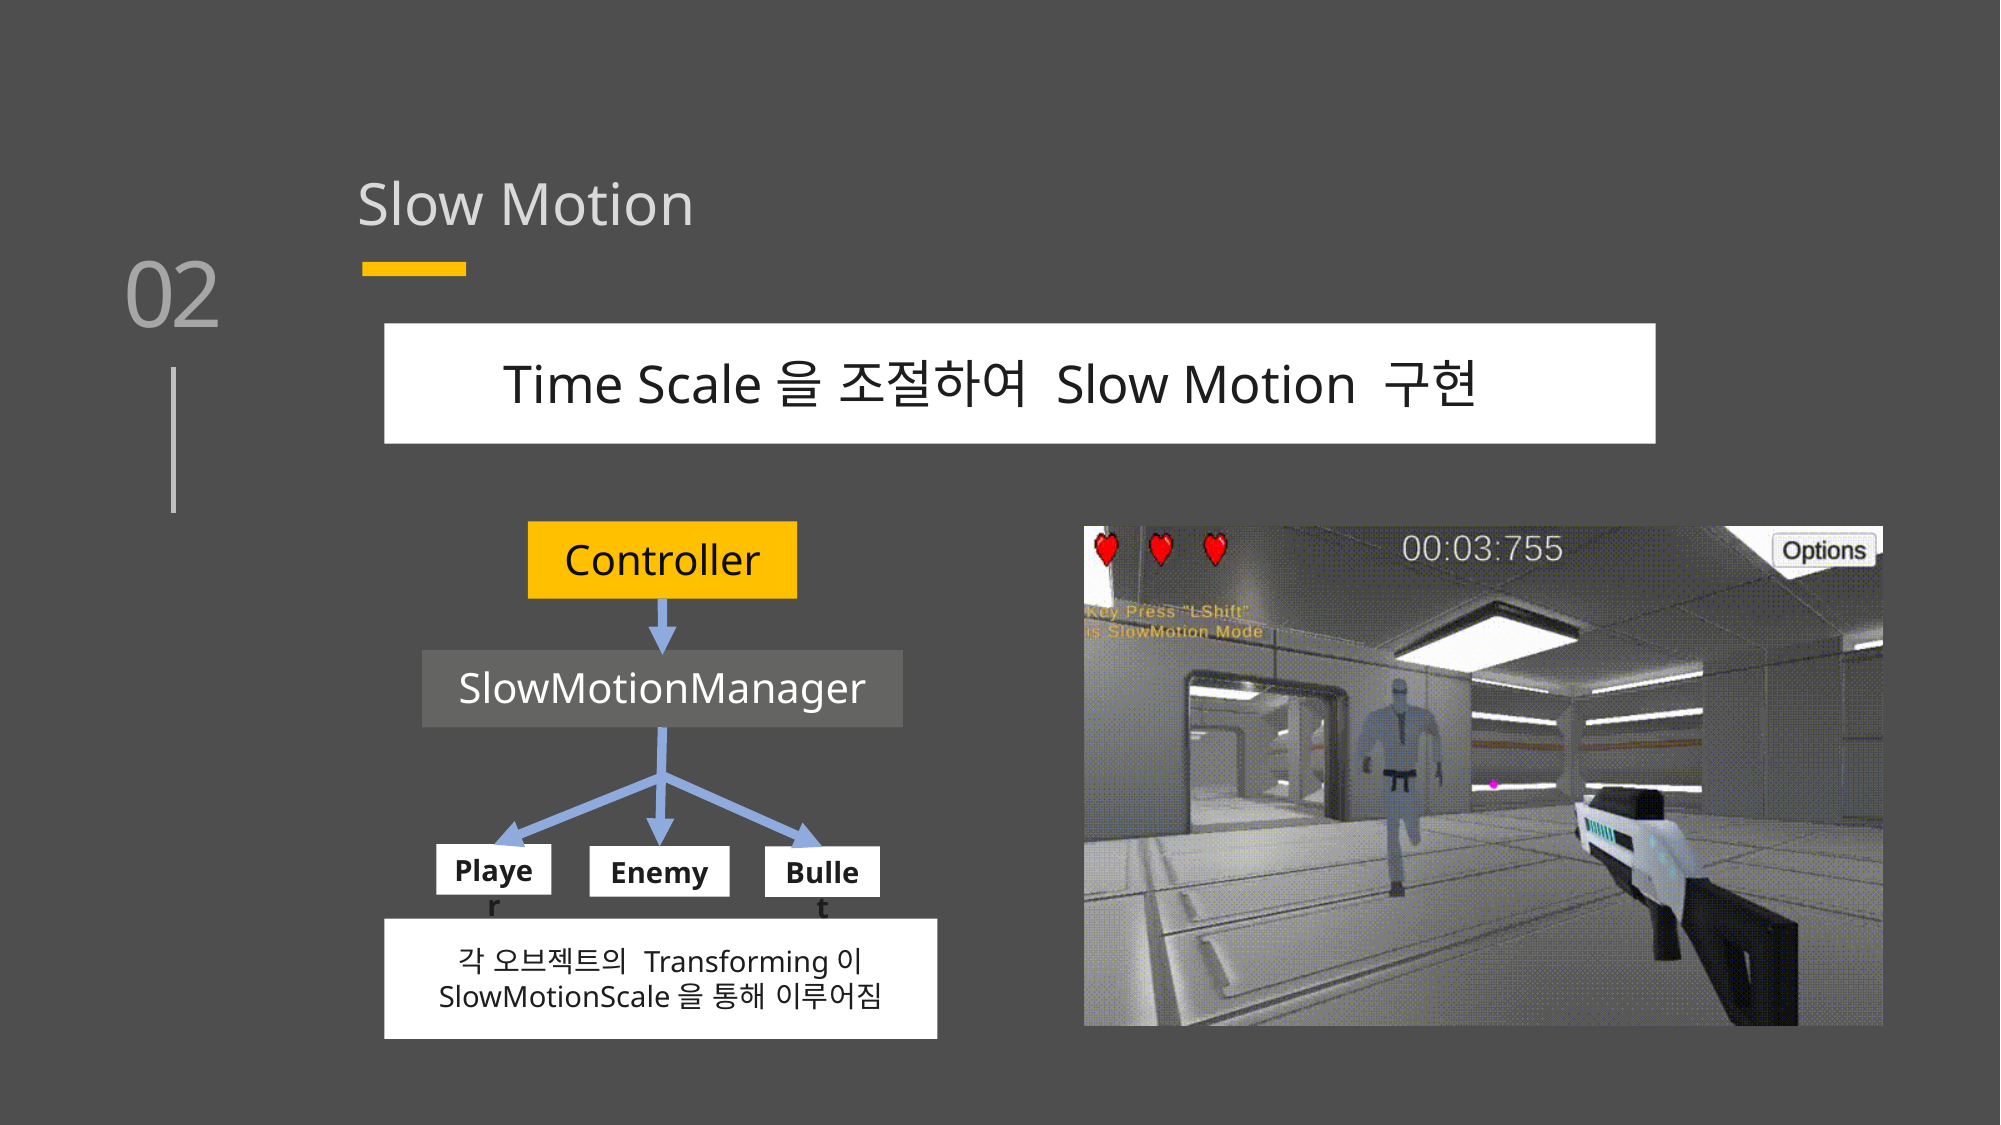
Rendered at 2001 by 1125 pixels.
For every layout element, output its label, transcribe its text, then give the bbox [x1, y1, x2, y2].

text_box 02 [80, 228, 267, 353]
text_box [383, 322, 1657, 445]
text_box [361, 261, 467, 277]
text_box Slow Motion [343, 160, 938, 245]
text_box Time Scale을 조절하여 Slow Motion 구현 [424, 344, 1559, 422]
picture [1084, 526, 1883, 1026]
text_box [384, 521, 938, 1039]
